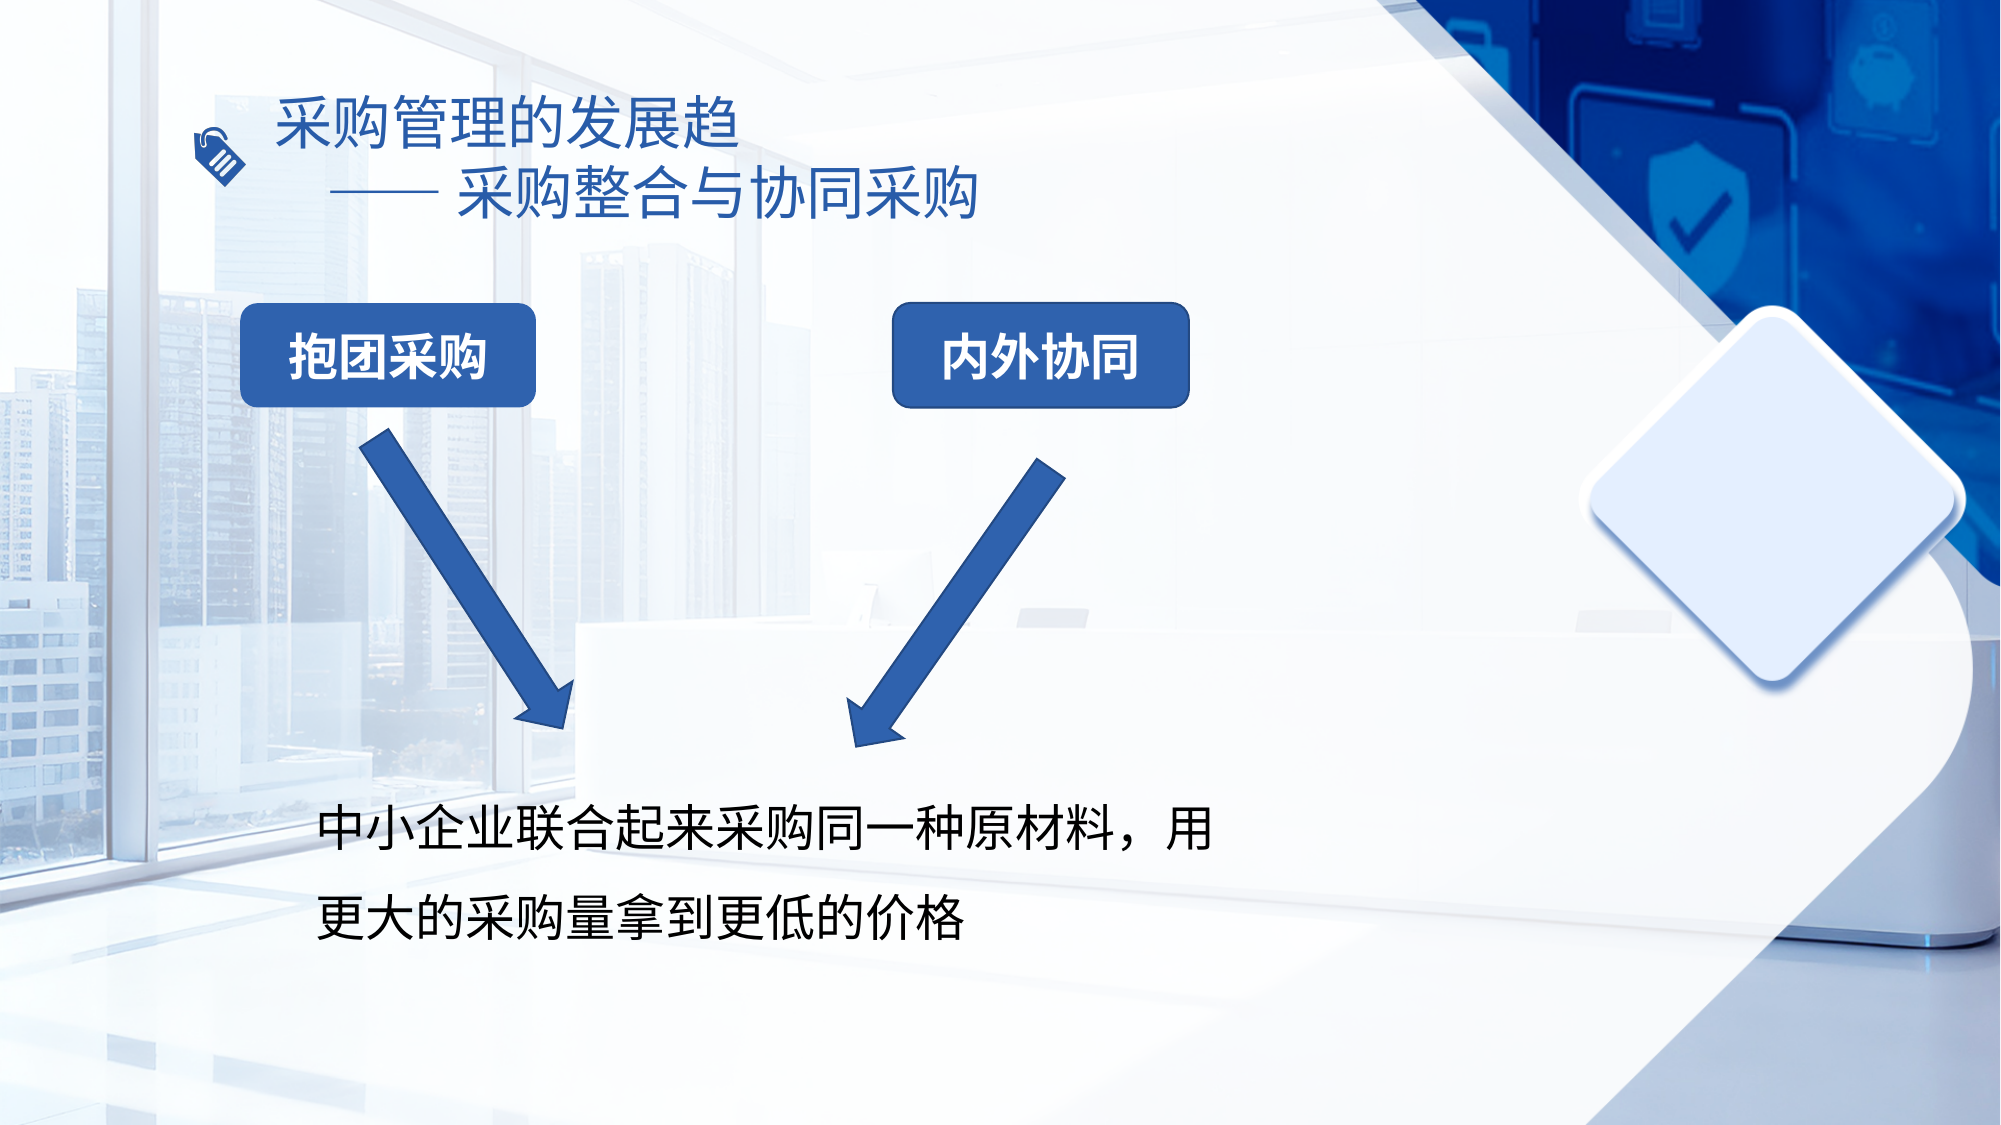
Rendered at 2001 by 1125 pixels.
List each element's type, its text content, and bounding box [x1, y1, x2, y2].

text_box [358, 427, 574, 730]
text_box 抱团采购 [240, 303, 536, 408]
text_box 采购管理的发展趋 ——采购整合与协同采购 [259, 107, 1093, 204]
text_box [846, 457, 1067, 748]
text_box 内外协同 [891, 301, 1190, 409]
picture [0, 0, 2001, 1125]
text_box 中小企业联合起来采购同一种原材料，用更大的采购量拿到更低的价格 [301, 759, 1245, 955]
